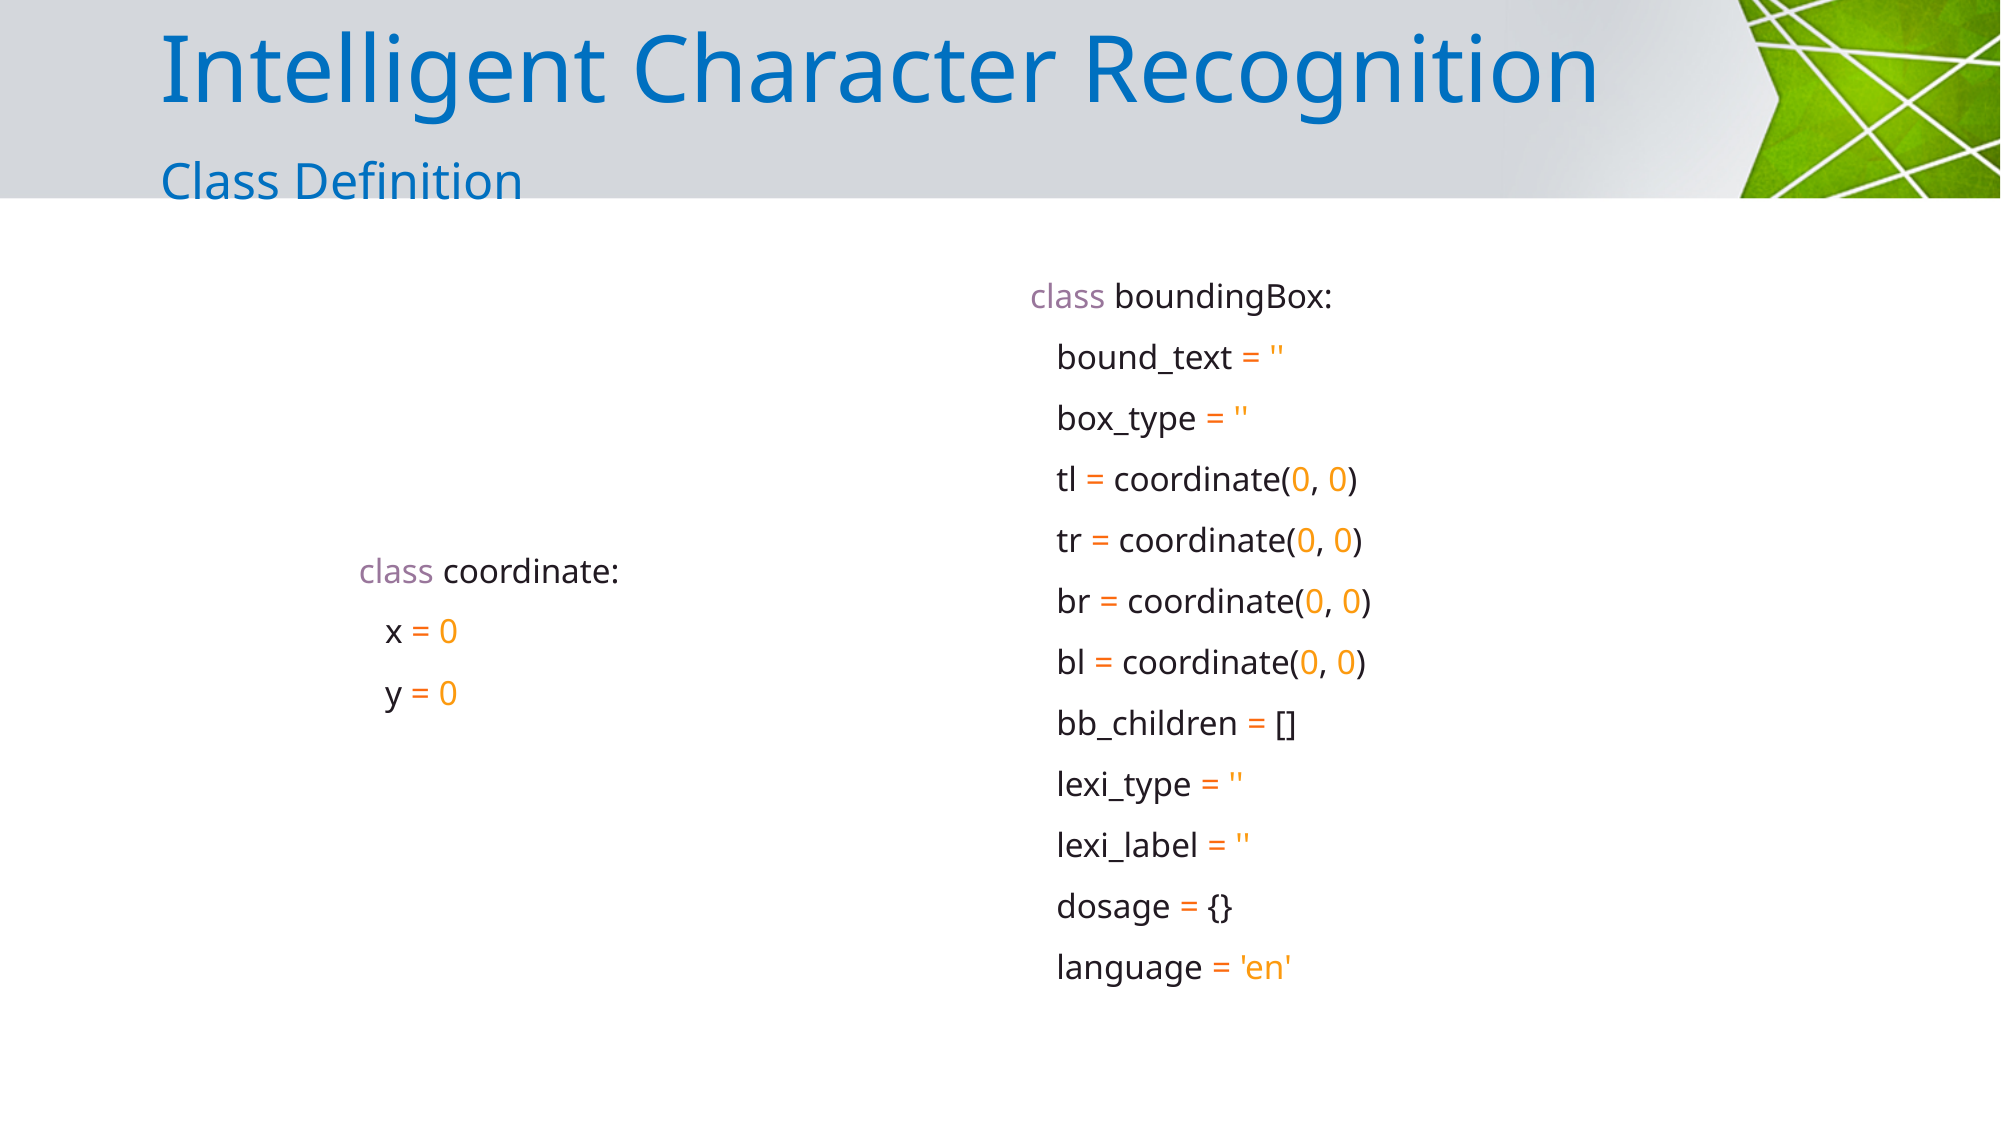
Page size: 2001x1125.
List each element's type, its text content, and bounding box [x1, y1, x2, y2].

text_box Intelligent Character Recognition [145, 13, 2000, 101]
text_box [306, 258, 1708, 989]
picture [0, 0, 2001, 1125]
text_box Class Definition [145, 101, 2000, 218]
